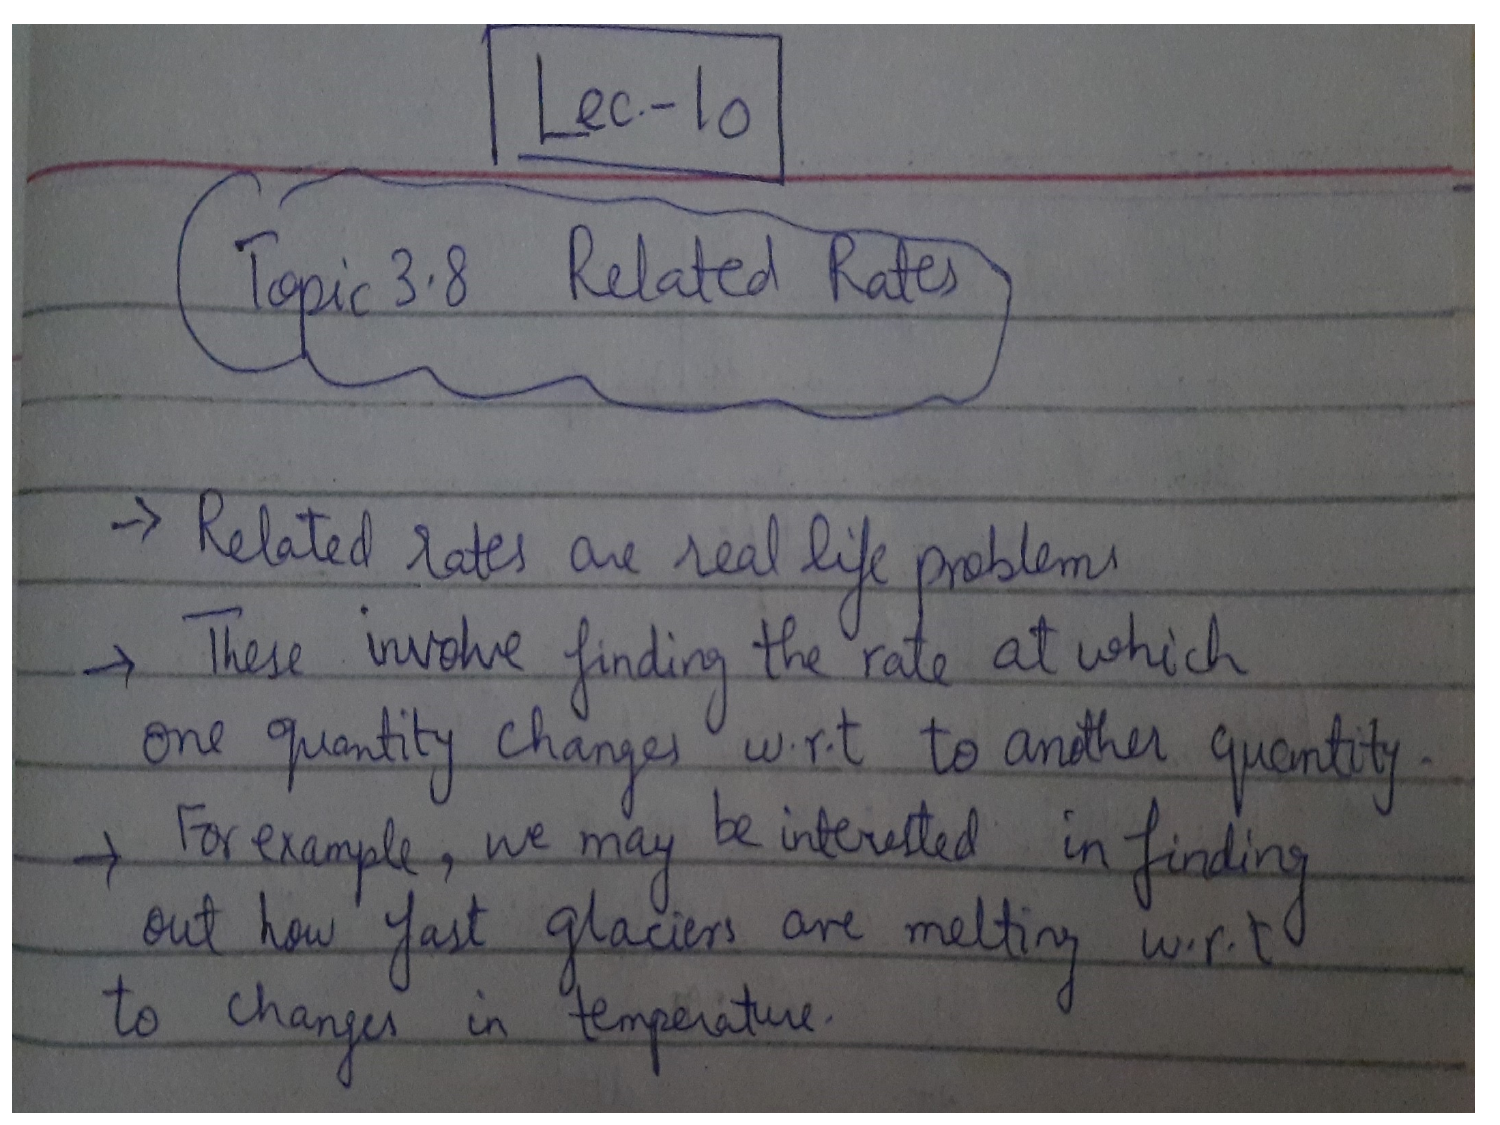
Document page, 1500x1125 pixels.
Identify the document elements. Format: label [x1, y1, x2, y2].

list [12, 24, 1476, 1113]
